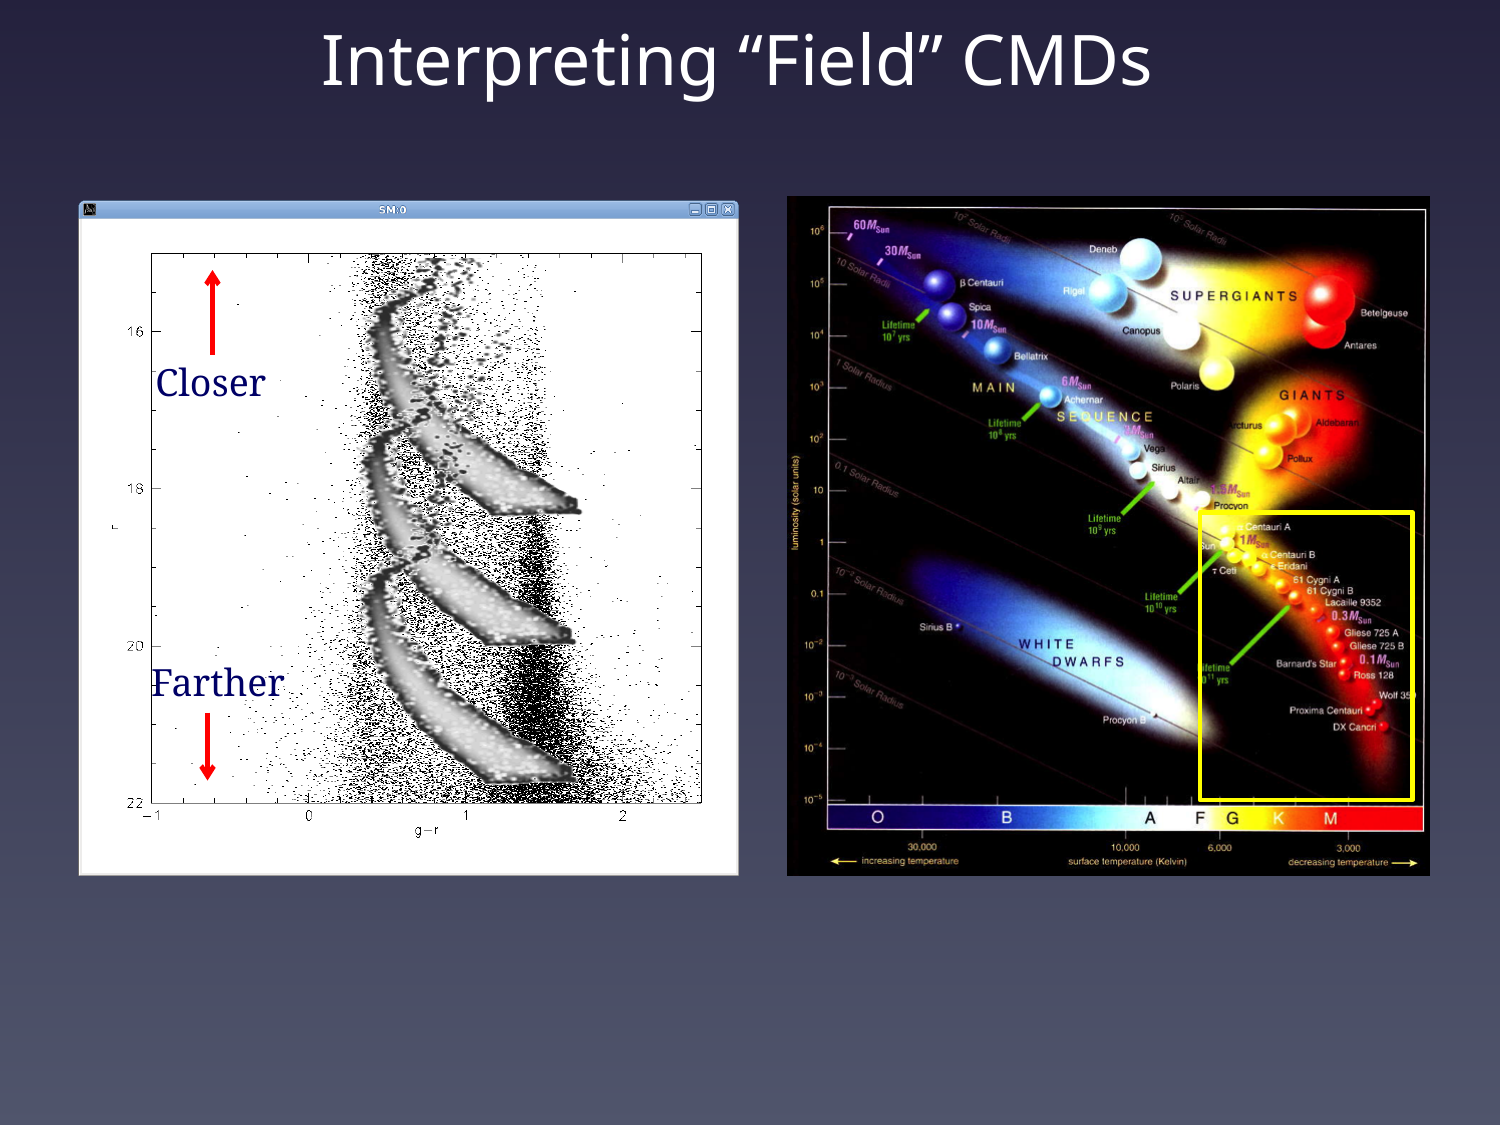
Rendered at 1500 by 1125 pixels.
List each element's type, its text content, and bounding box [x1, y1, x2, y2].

title Interpreting “Field” CMDs [24, 8, 1450, 109]
picture [77, 200, 739, 876]
picture [787, 195, 1430, 876]
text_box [149, 269, 287, 781]
